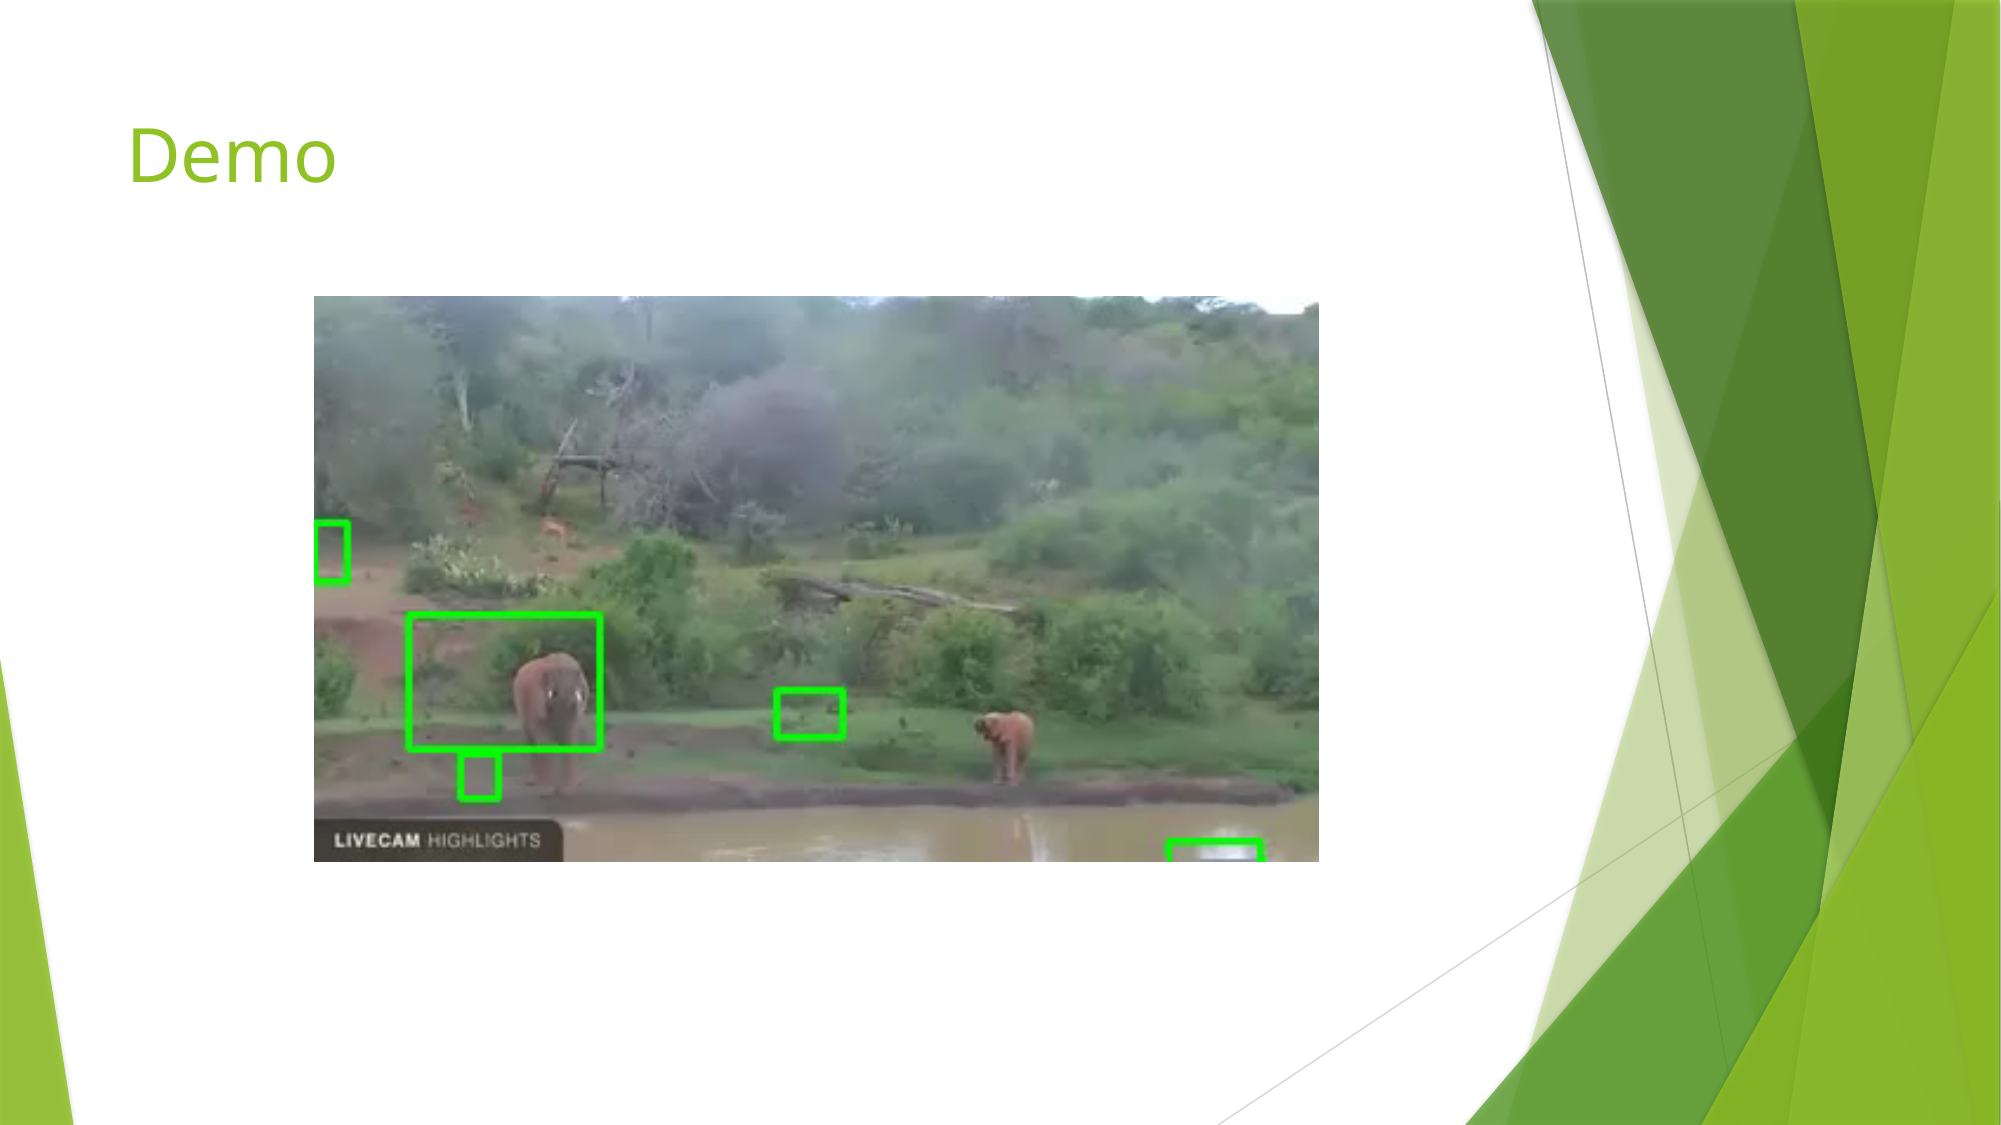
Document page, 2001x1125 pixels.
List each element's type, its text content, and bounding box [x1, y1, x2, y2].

title Demo [111, 99, 1522, 317]
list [312, 295, 1320, 864]
